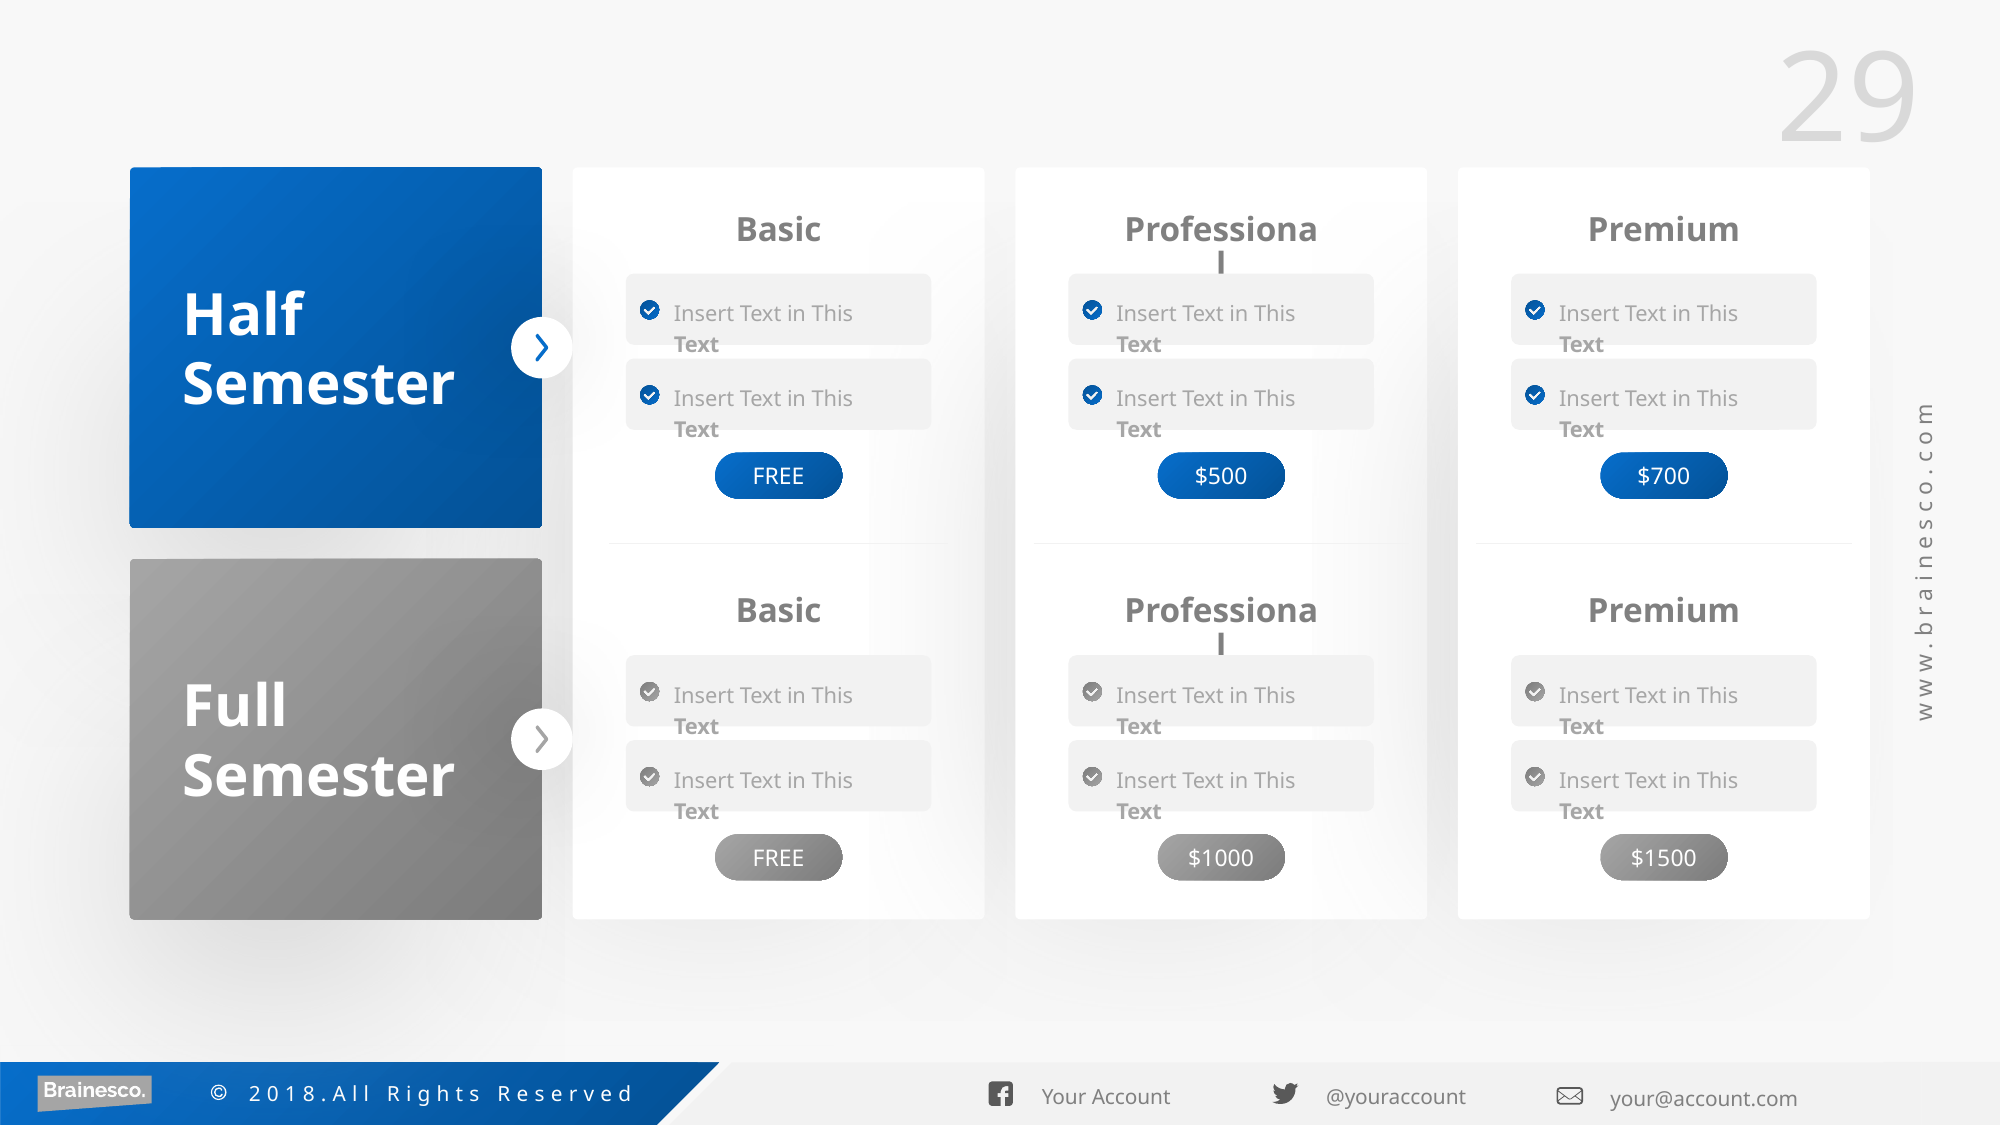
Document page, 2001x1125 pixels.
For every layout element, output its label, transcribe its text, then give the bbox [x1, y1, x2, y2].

text_box Professional [1105, 586, 1338, 636]
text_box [511, 708, 573, 770]
text_box Basic [662, 586, 895, 636]
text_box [1511, 358, 1817, 430]
text_box [571, 166, 986, 921]
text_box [625, 655, 932, 727]
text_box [1511, 740, 1817, 812]
text_box $500 [1156, 451, 1286, 500]
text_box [625, 358, 932, 430]
text_box Half Semester [168, 269, 497, 425]
text_box Premium [1548, 204, 1780, 255]
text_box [511, 316, 573, 379]
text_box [1068, 273, 1375, 345]
text_box [128, 557, 543, 921]
text_box Basic [662, 204, 895, 255]
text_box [625, 273, 932, 345]
text_box FREE [714, 833, 844, 882]
text_box Professional [1105, 204, 1338, 255]
text_box [128, 166, 543, 529]
text_box $1000 [1156, 833, 1286, 882]
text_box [1511, 273, 1817, 345]
text_box $1500 [1599, 833, 1729, 882]
text_box [1014, 166, 1429, 921]
text_box [1456, 166, 1871, 921]
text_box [1068, 655, 1375, 727]
text_box FREE [714, 451, 844, 500]
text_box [1511, 655, 1817, 727]
text_box $700 [1599, 451, 1729, 500]
text_box Full Semester [168, 660, 505, 816]
text_box Premium [1548, 586, 1780, 636]
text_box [1068, 740, 1375, 812]
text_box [1068, 358, 1375, 430]
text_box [625, 740, 932, 812]
